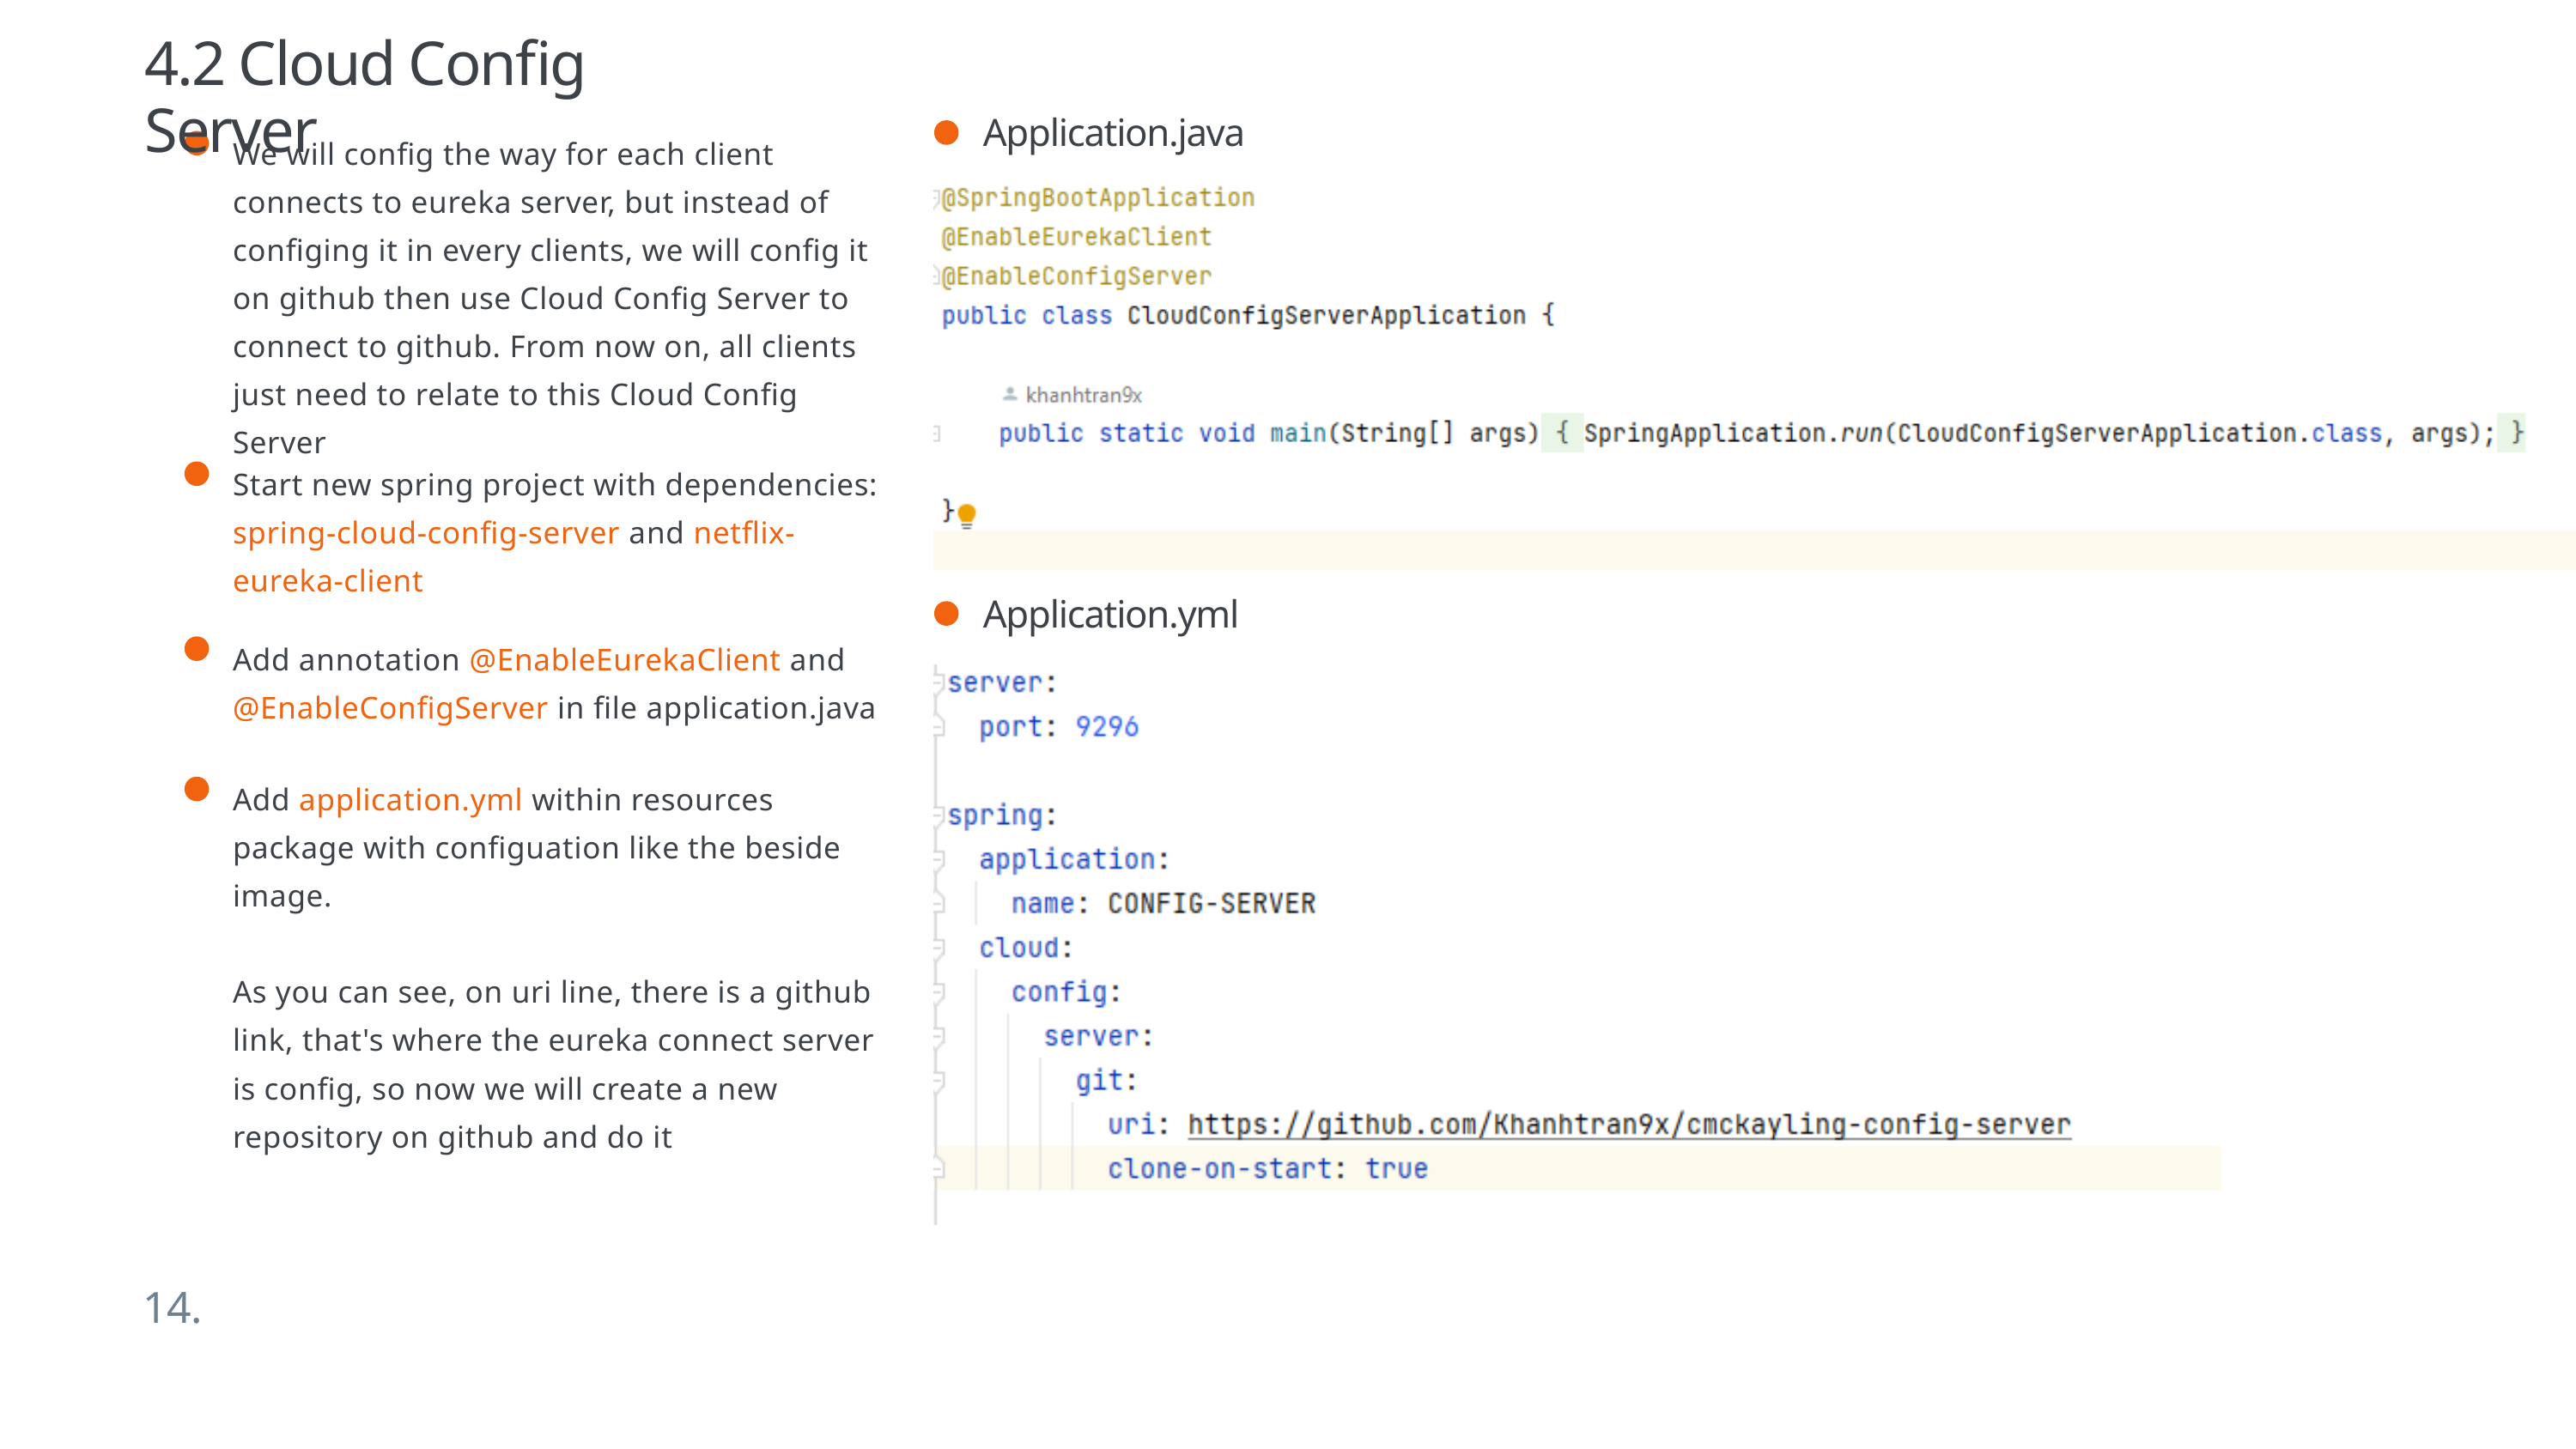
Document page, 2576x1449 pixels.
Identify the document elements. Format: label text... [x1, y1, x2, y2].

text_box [184, 776, 210, 802]
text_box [184, 461, 210, 487]
text_box 14. [143, 1271, 762, 1332]
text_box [184, 130, 210, 156]
text_box Application.java [982, 112, 1541, 155]
text_box Add annotation @EnableEurekaClient and @EnableConfigServer in file application.java [233, 627, 886, 725]
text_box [933, 601, 959, 627]
text_box Application.yml [982, 593, 1541, 635]
text_box 4.2 Cloud Config Server [144, 31, 762, 165]
picture [933, 172, 2576, 576]
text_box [933, 119, 959, 145]
picture [933, 664, 2222, 1225]
text_box We will config the way for each client connects to eureka server, but instead of configing it in every clients, we will config it on github then use Cloud Config Server to connect to github. From now on, all clients just need to relate to this Cloud Config Server [233, 123, 886, 453]
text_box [184, 636, 210, 662]
text_box Add application.yml within resources package with configuation like the beside image. As you can see, on uri line, there is a github link, that's where the eureka connect server is config, so now we will create a new repository on github and do it [233, 768, 886, 1155]
text_box Start new spring project with dependencies: spring-cloud-config-server and netflix-eureka-client [233, 453, 886, 598]
